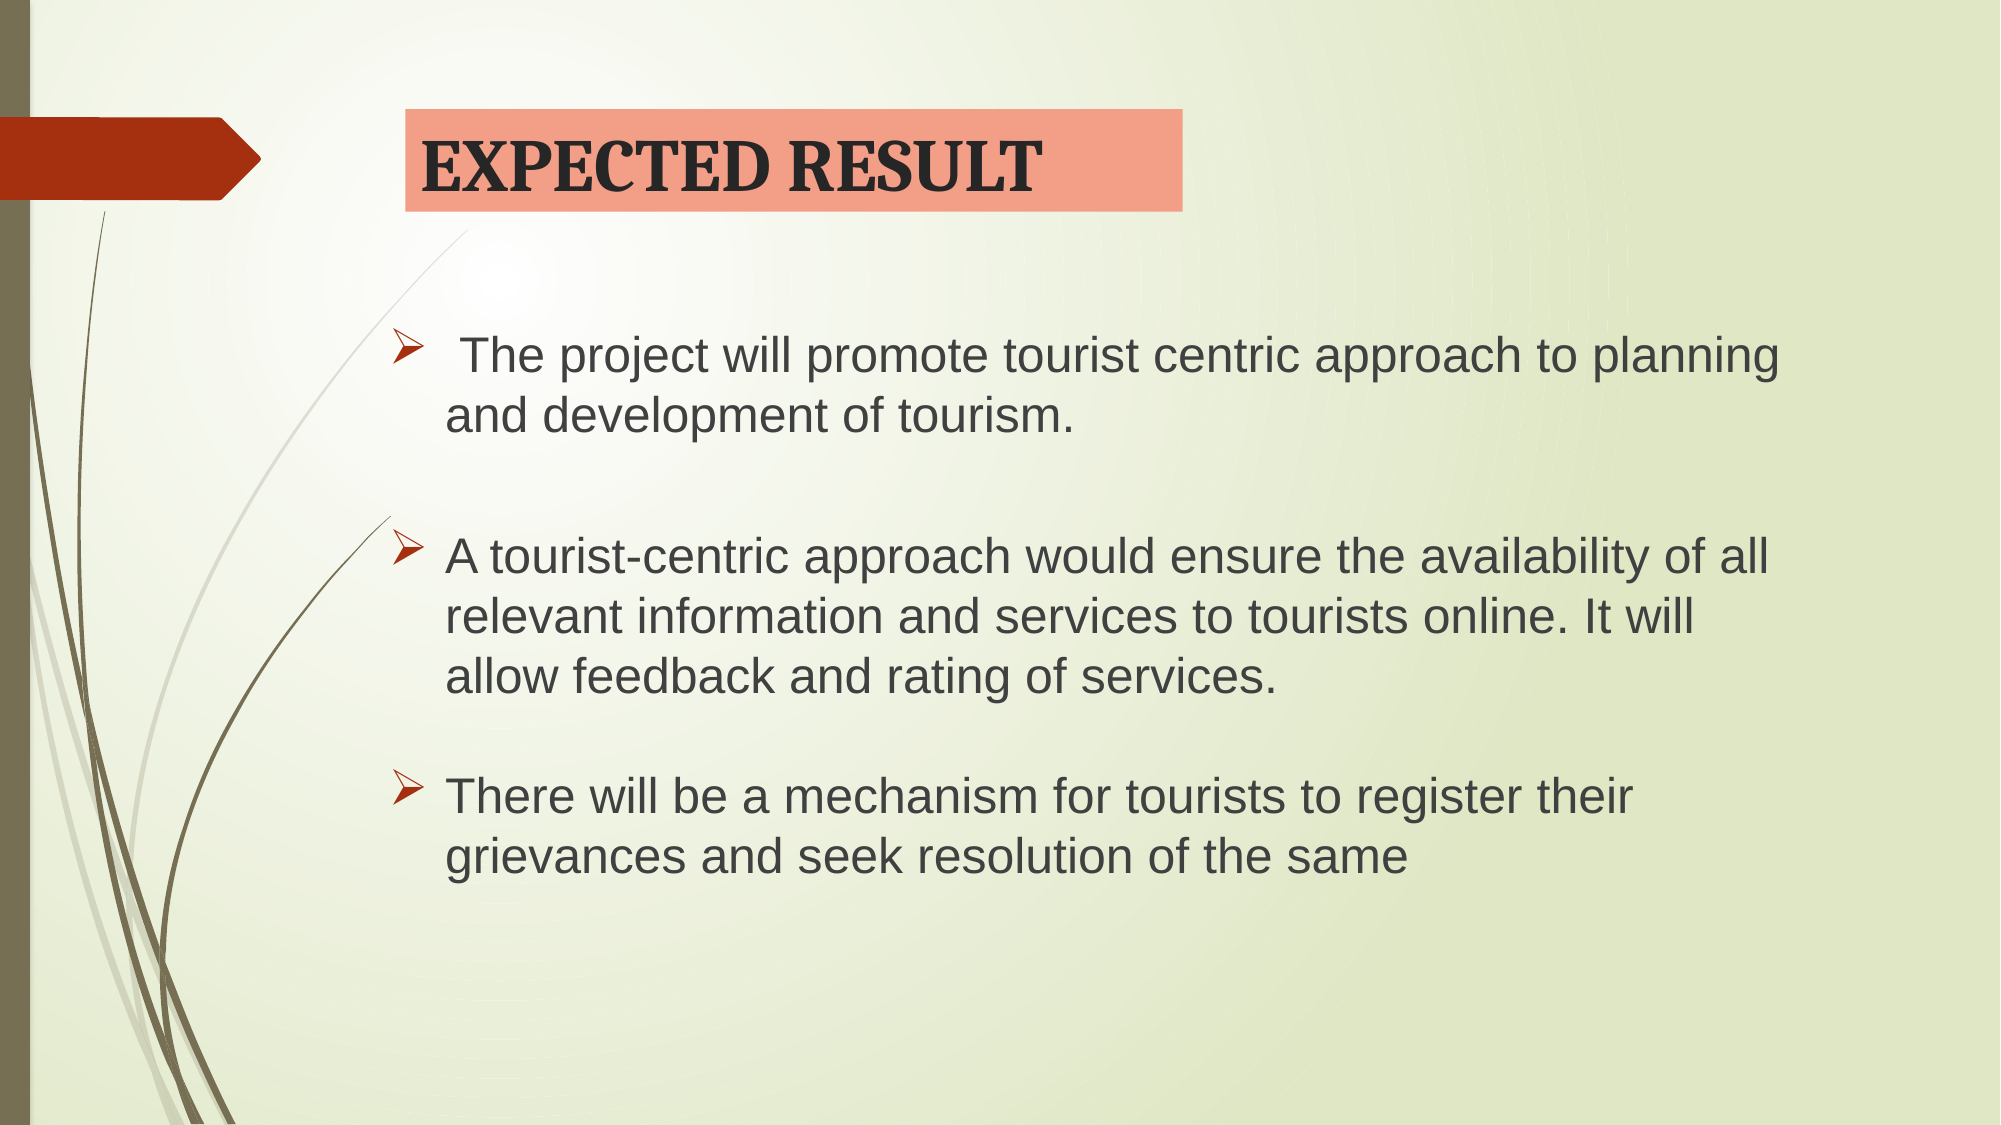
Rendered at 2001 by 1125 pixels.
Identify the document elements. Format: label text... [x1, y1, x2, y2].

title EXPECTED RESULT [405, 109, 1183, 212]
list The project will promote tourist centric approach to planning and development of tourism. A tourist-centric approach would ensure the availability of all relevant information and services to tourists online. It will allow feedback and rating of services. There will be a mechanism for tourists to register their grievances and seek resolution of the same [355, 315, 1818, 1051]
